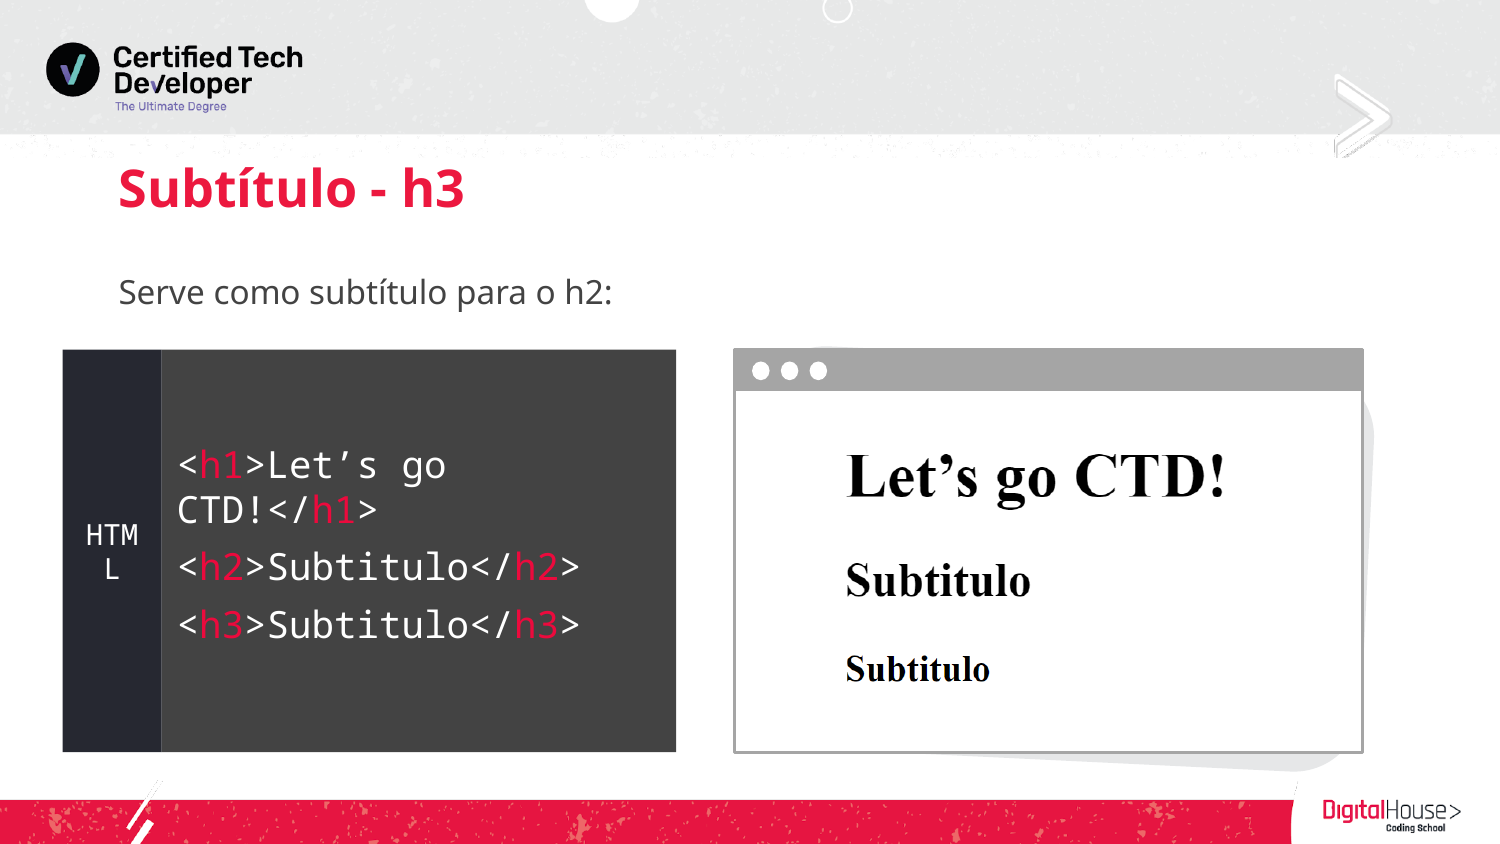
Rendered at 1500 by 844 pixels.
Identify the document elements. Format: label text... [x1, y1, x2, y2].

text_box [734, 391, 1363, 753]
text_box [905, 753, 1341, 772]
picture [829, 404, 1291, 744]
text_box Subtítulo - h3 [103, 147, 1297, 250]
picture [0, 0, 1500, 158]
text_box [809, 361, 828, 381]
text_box [780, 361, 799, 381]
text_box [734, 349, 1363, 391]
text_box [1363, 399, 1375, 669]
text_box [62, 349, 677, 753]
subtitle Serve como subtítulo para o h2: [103, 250, 1376, 338]
picture [0, 780, 1500, 844]
text_box [752, 361, 770, 381]
